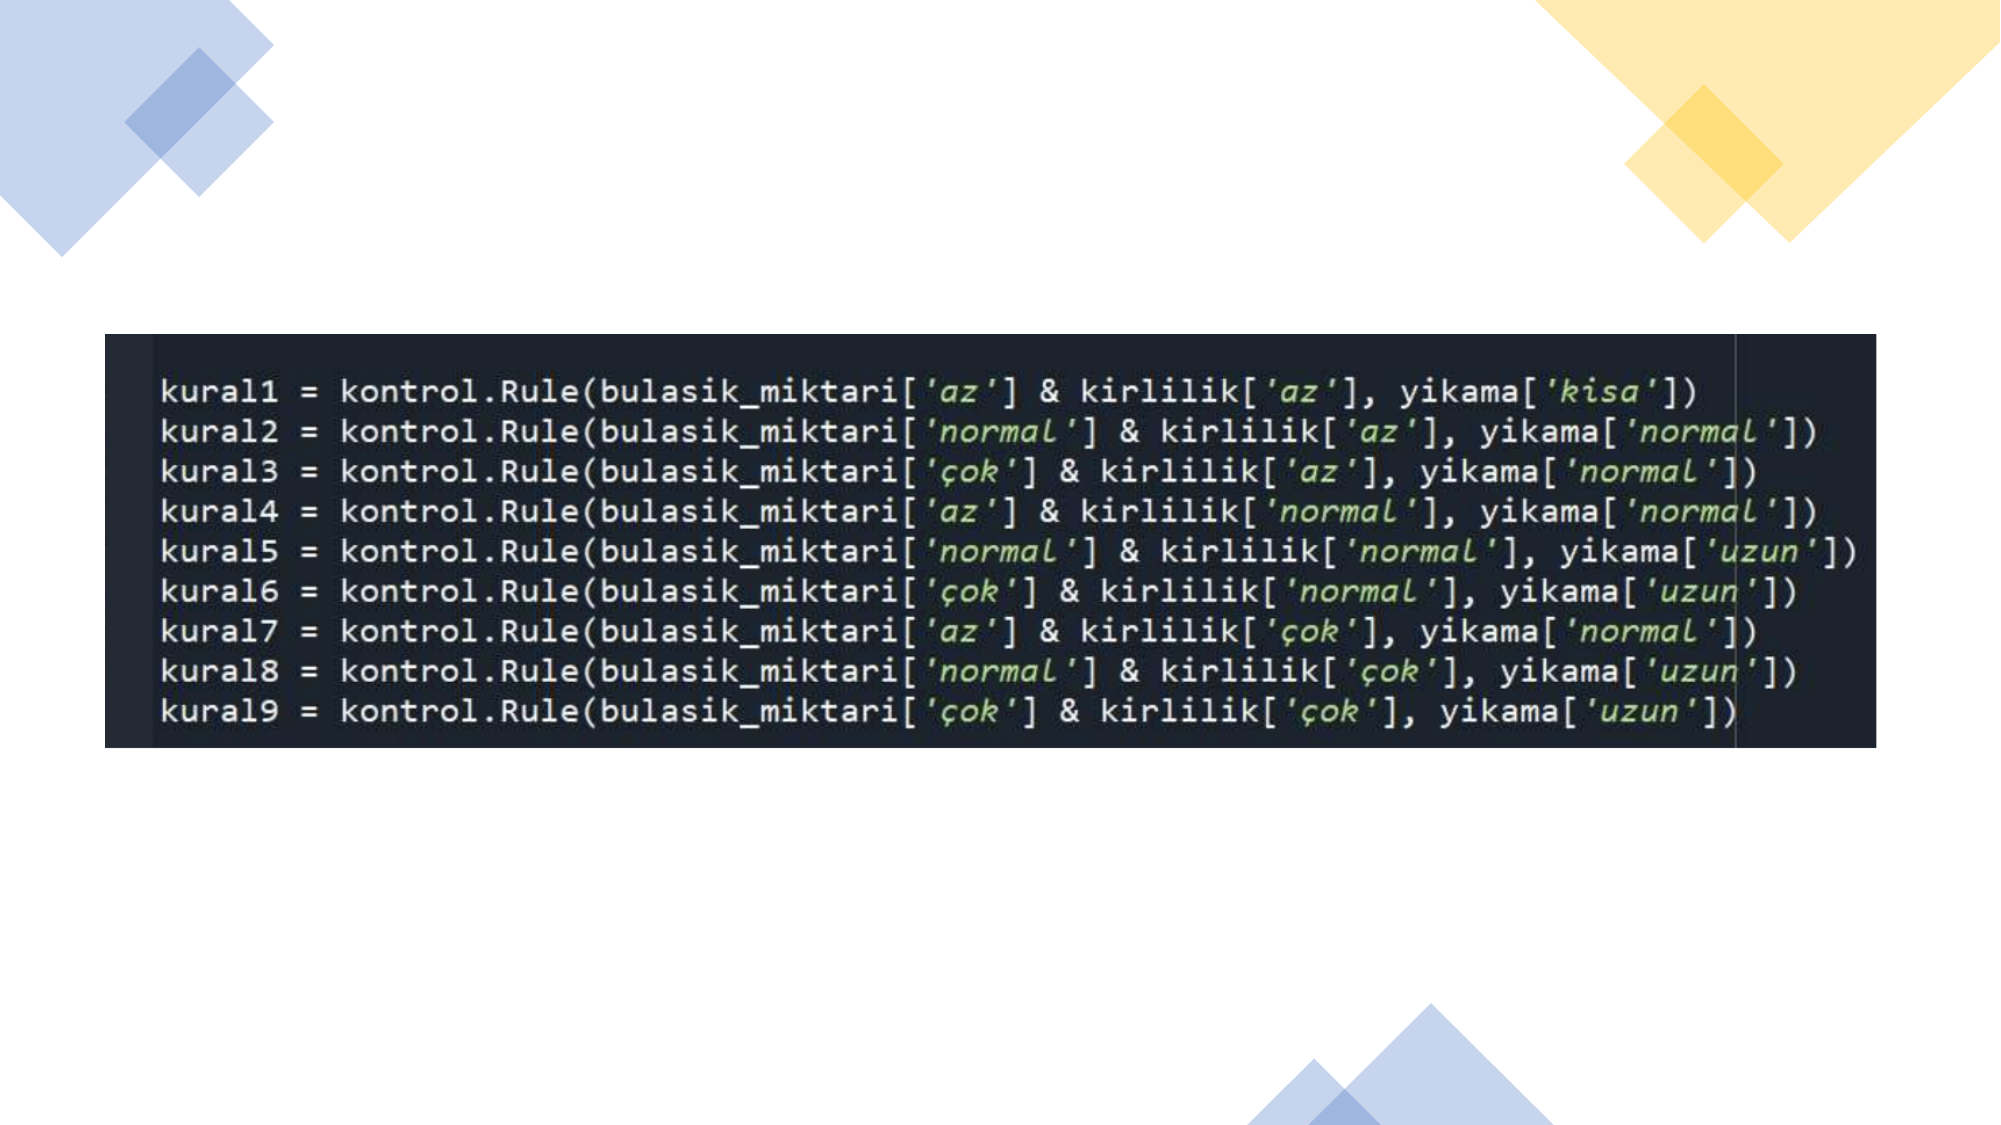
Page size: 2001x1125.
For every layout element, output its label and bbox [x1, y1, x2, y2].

text_box [0, 0, 2000, 1125]
text_box [1622, 124, 1746, 245]
text_box [0, 0, 276, 259]
list [105, 334, 1895, 791]
text_box [122, 45, 276, 199]
text_box [1533, 0, 2000, 245]
text_box [1245, 1057, 1383, 1125]
text_box [1345, 1001, 1556, 1125]
